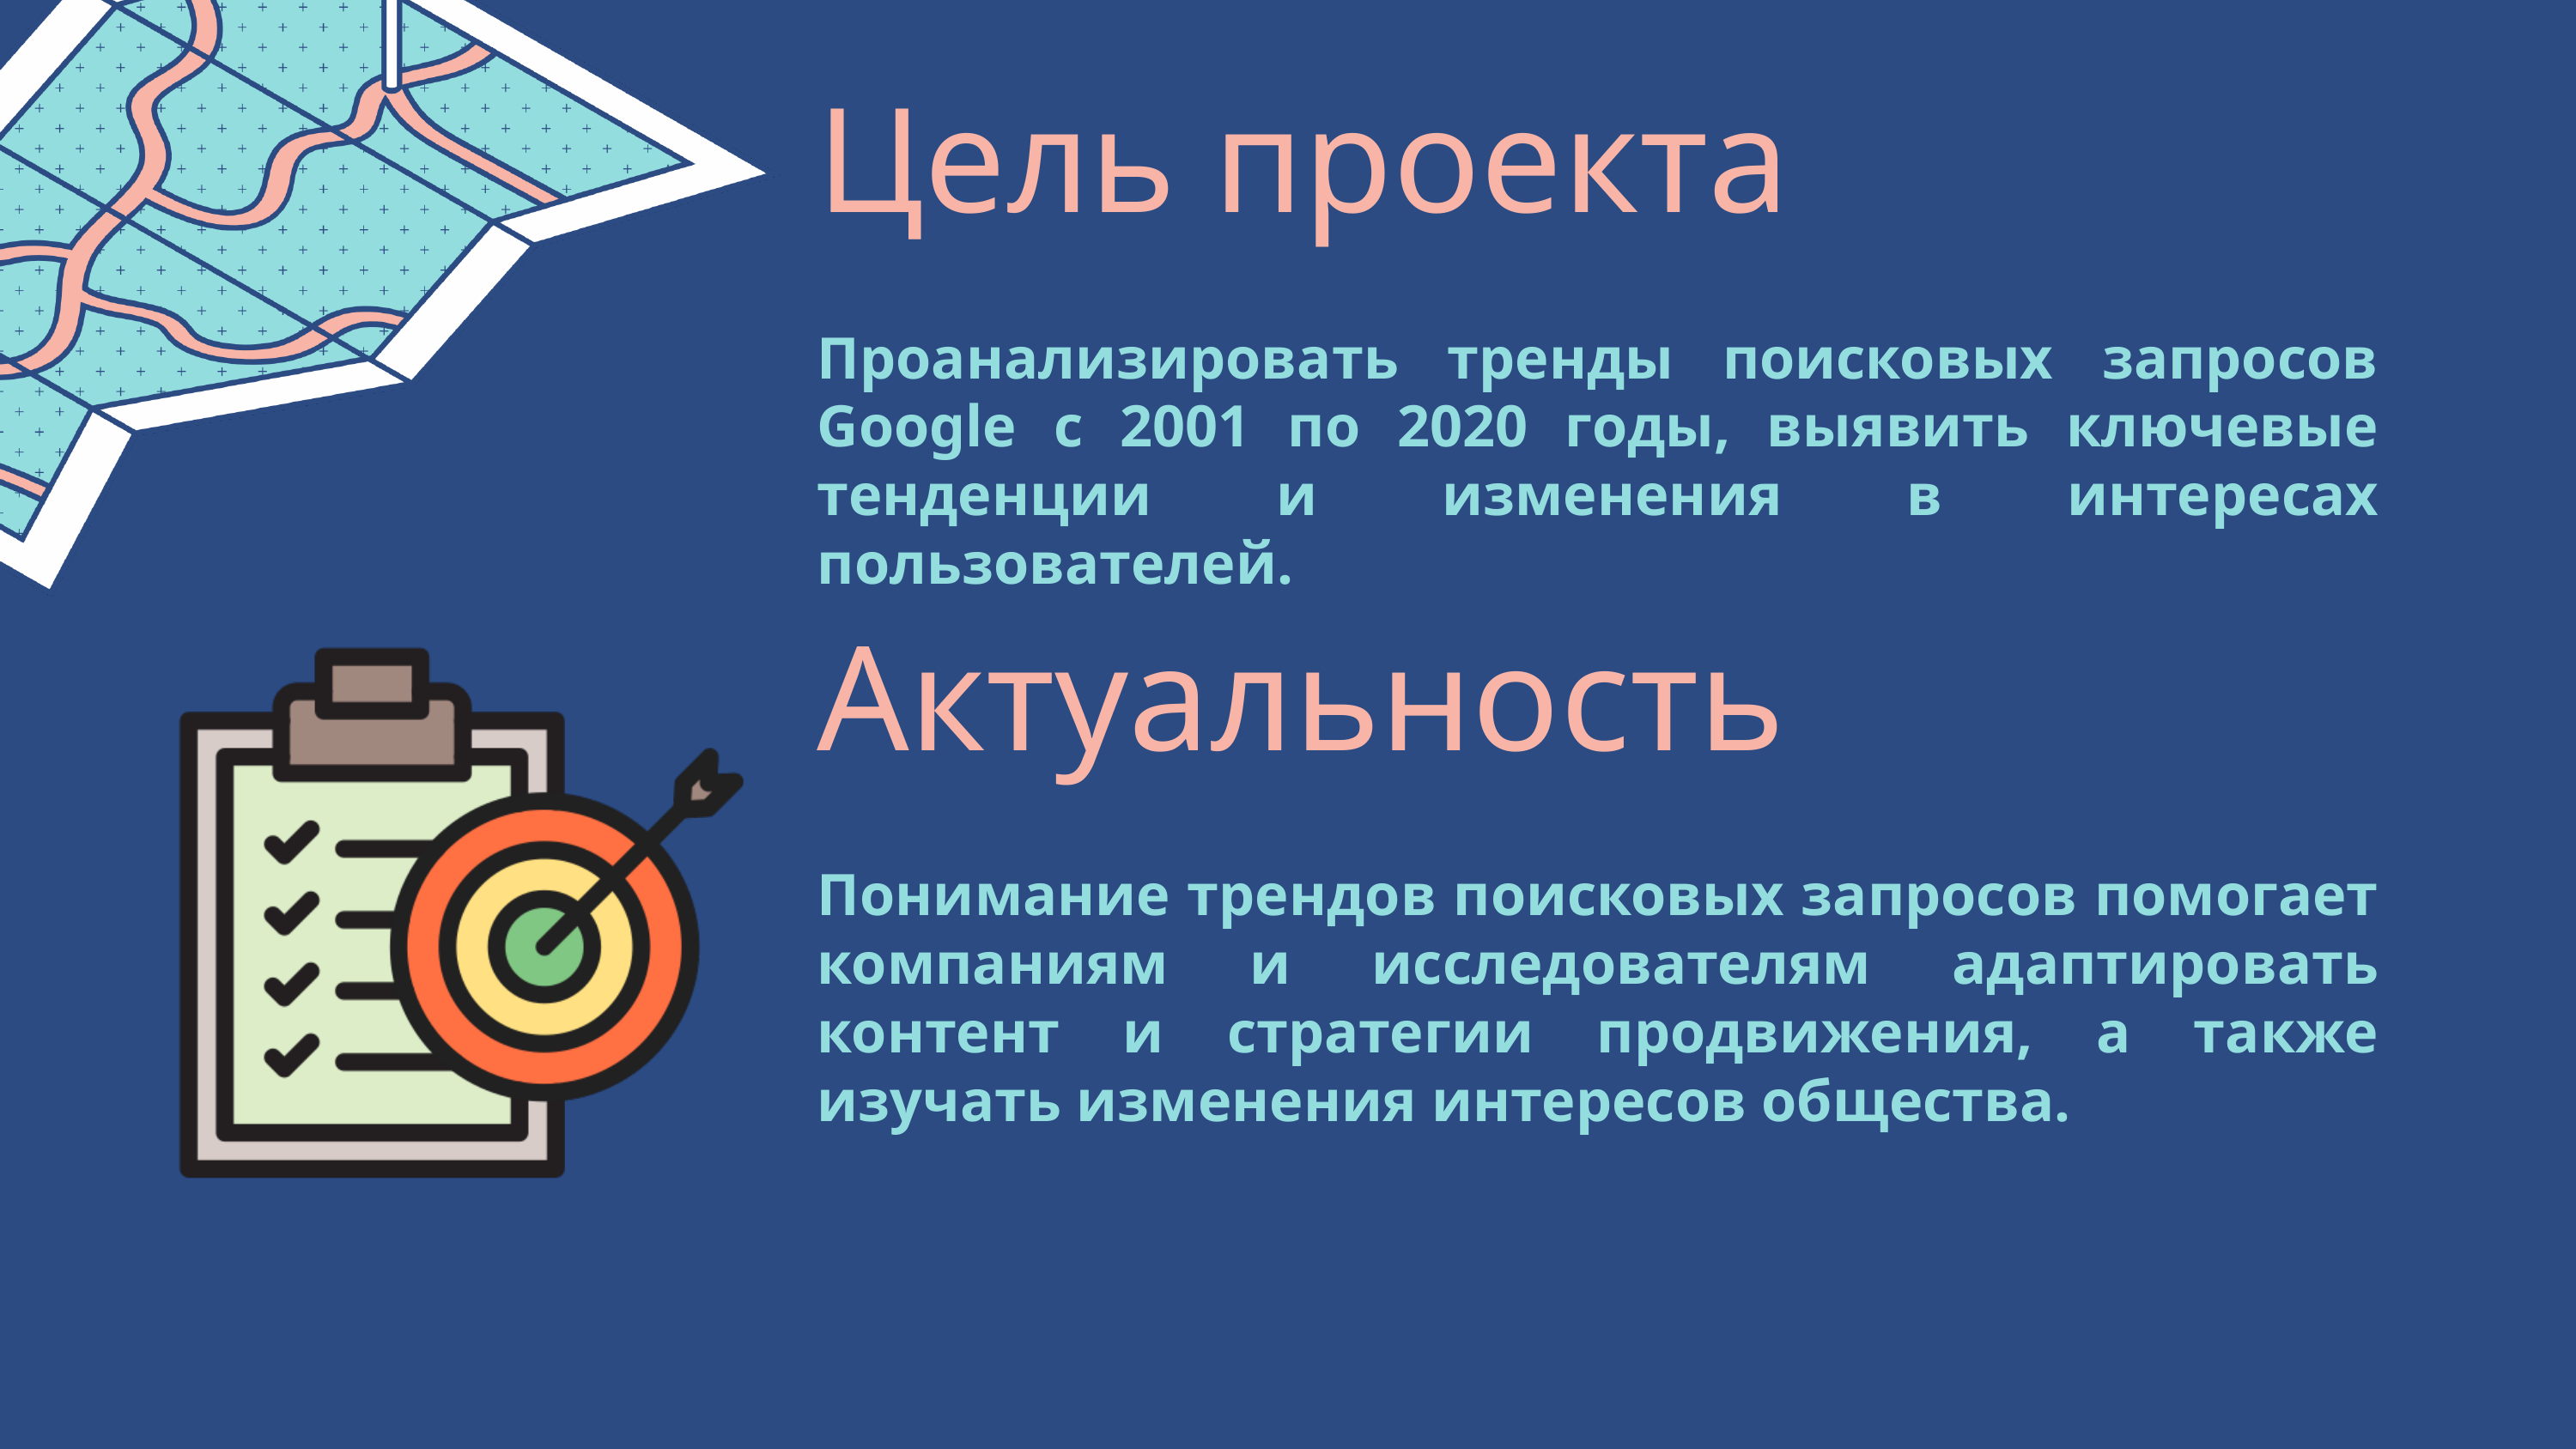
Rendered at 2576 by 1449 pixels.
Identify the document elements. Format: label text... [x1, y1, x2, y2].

text_box Понимание трендов поисковых запросов помогает компаниям и исследователям адаптировать контент и стратегии продвижения, а также изучать изменения интересов общества. [810, 852, 2392, 1139]
text_box Проанализировать тренды поисковых запросов Google с 2001 по 2020 годы, выявить ключевые тенденции и изменения в интересах пользователей. [805, 314, 2392, 603]
text_box Цель проекта [805, 32, 2542, 287]
picture [117, 568, 805, 1257]
text_box [0, 0, 781, 597]
text_box Актуальность [810, 599, 2196, 786]
